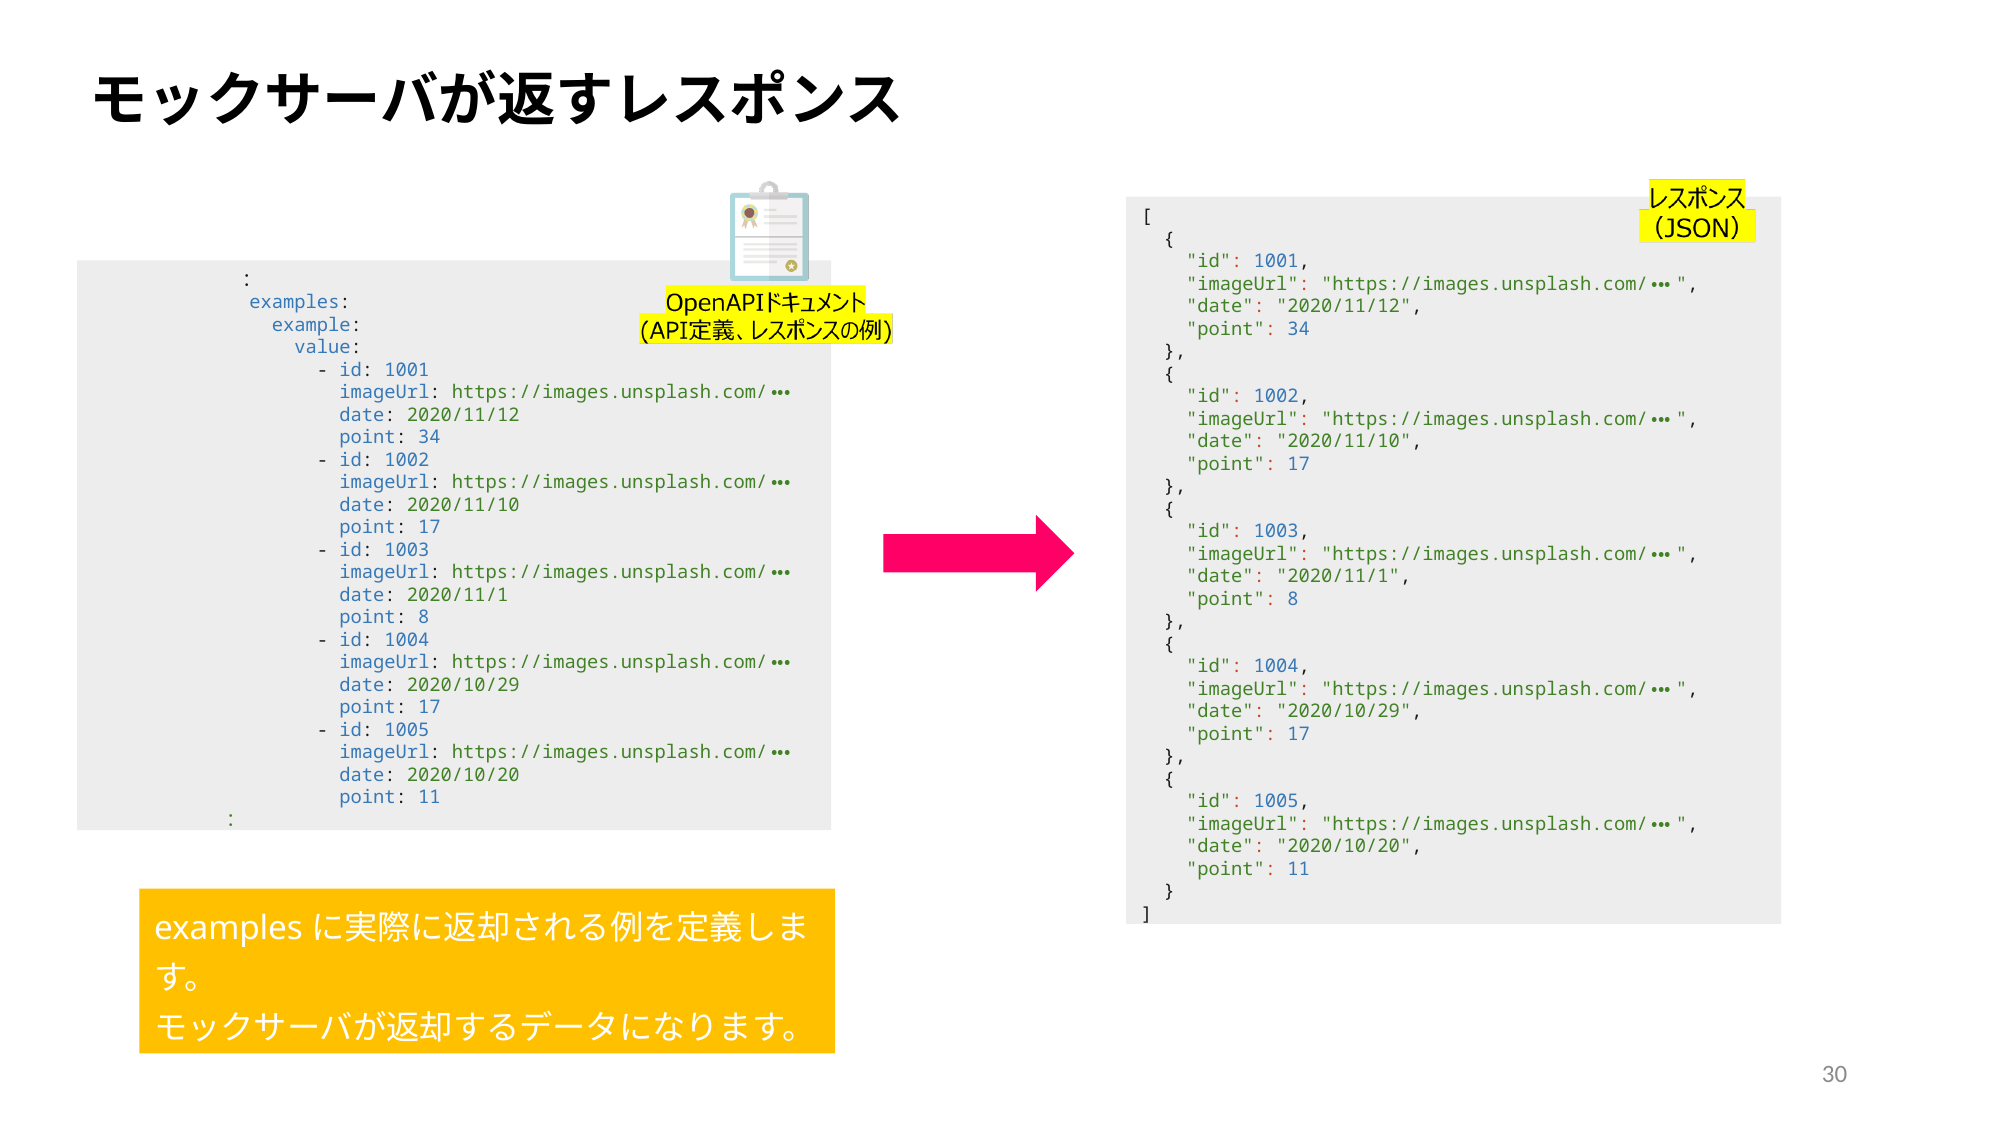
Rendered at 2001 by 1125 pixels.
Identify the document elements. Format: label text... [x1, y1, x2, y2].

text_box ： examples: example: value: - id: 1001 imageUrl: https://images.unsplash.com/・・・ date: 2020/11/12 point: 34 - id: 1002 imageUrl: https://images.unsplash.com/・・・ date: 2020/11/10 point: 17 - id: 1003 imageUrl: https://images.unsplash.com/・・・ date: 2020/11/1 point: 8 - id: 1004 imageUrl: https://images.unsplash.com/・・・ date: 2020/10/29 point: 17 - id: 1005 imageUrl: https://images.unsplash.com/・・・ date: 2020/10/20 point: 11 ： [77, 260, 832, 831]
picture [625, 181, 906, 357]
picture [1612, 174, 1782, 257]
slide_number 30 [1412, 1042, 1863, 1103]
text_box モックサーバが返すレスポンス [74, 54, 1454, 140]
text_box [ { "id": 1001, "imageUrl": "https://images.unsplash.com/・・・", "date": "2020/11/12", "point": 34 }, { "id": 1002, "imageUrl": "https://images.unsplash.com/・・・", "date": "2020/11/10", "point": 17 }, { "id": 1003, "imageUrl": "https://images.unsplash.com/・・・", "date": "2020/11/1", "point": 8 }, { "id": 1004, "imageUrl": "https://images.unsplash.com/・・・", "date": "2020/10/29", "point": 17 }, { "id": 1005, "imageUrl": "https://images.unsplash.com/・・・", "date": "2020/10/20", "point": 11 } ] [1126, 196, 1782, 924]
text_box examplesに実際に返却される例を定義します。 モックサーバが返却するデータになります。 [139, 888, 836, 1054]
text_box [883, 514, 1075, 592]
